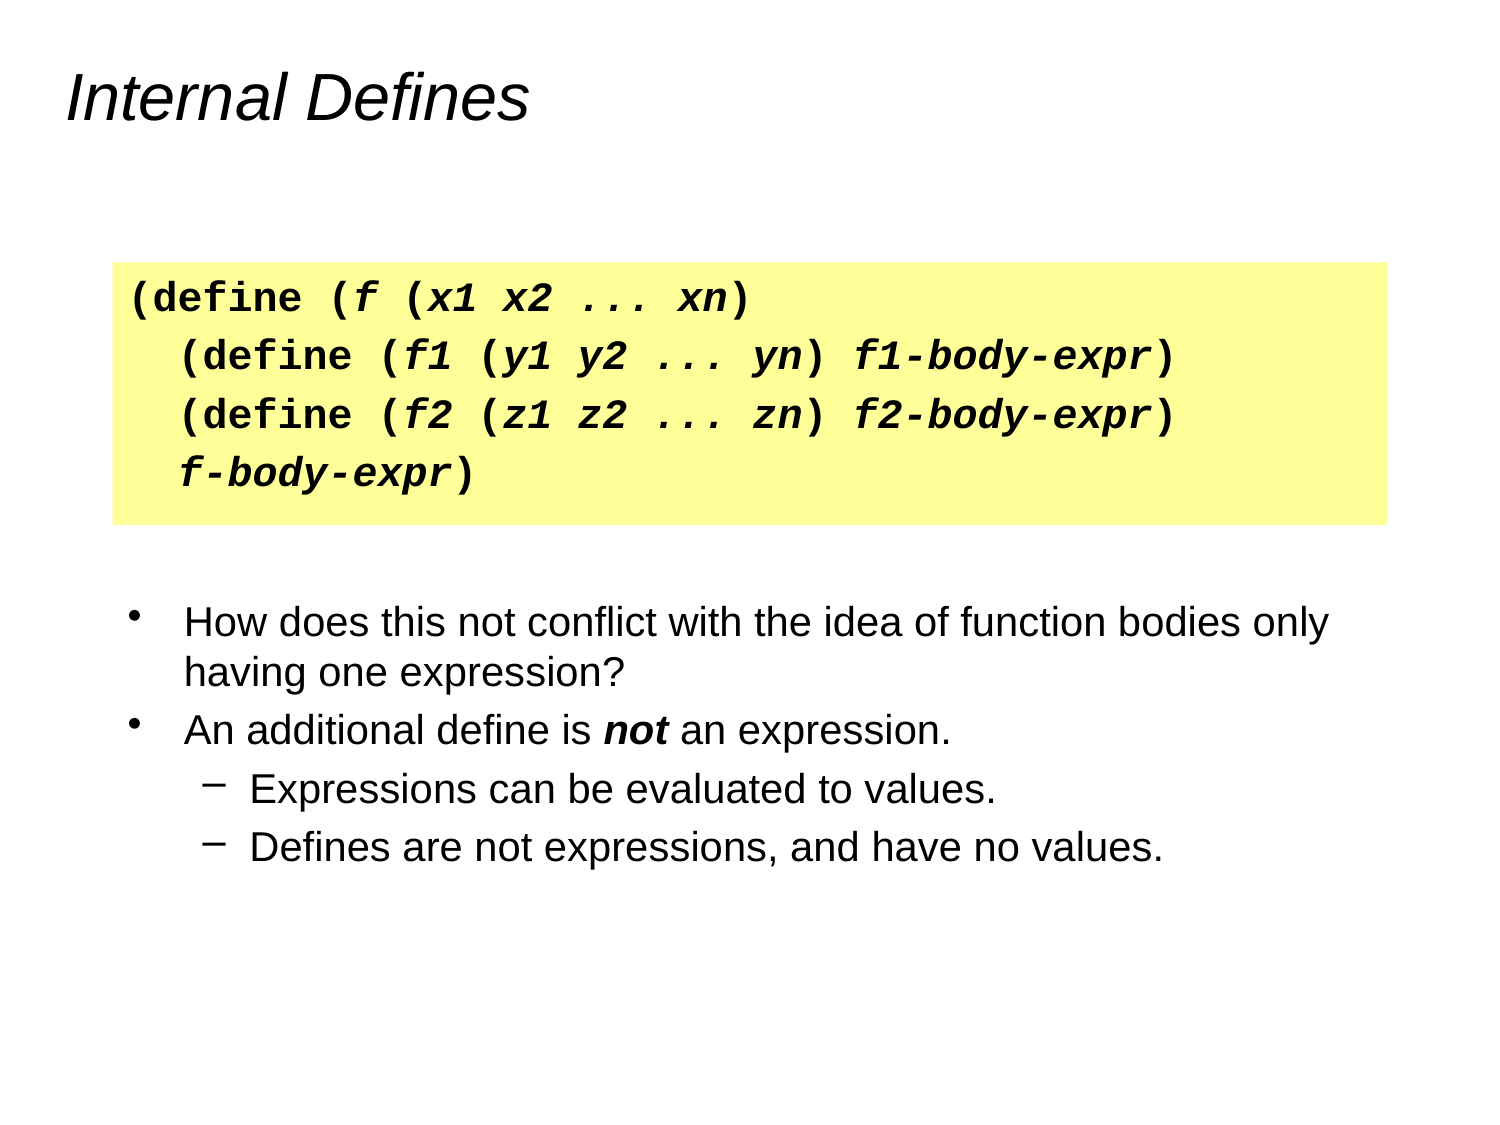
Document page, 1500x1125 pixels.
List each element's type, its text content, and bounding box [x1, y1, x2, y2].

text_box How does this not conflict with the idea of function bodies only having one expression? An additional define is not an expression. Expressions can be evaluated to values. Defines are not expressions, and have no values. [112, 587, 1388, 938]
title Internal Defines [49, 49, 1451, 138]
list (define (f (x1 x2 ... xn) (define (f1 (y1 y2 ... yn) f1-body-expr) (define (f2 (z1 z2 ... zn) f2-body-expr) f-body-expr) [112, 262, 1388, 526]
